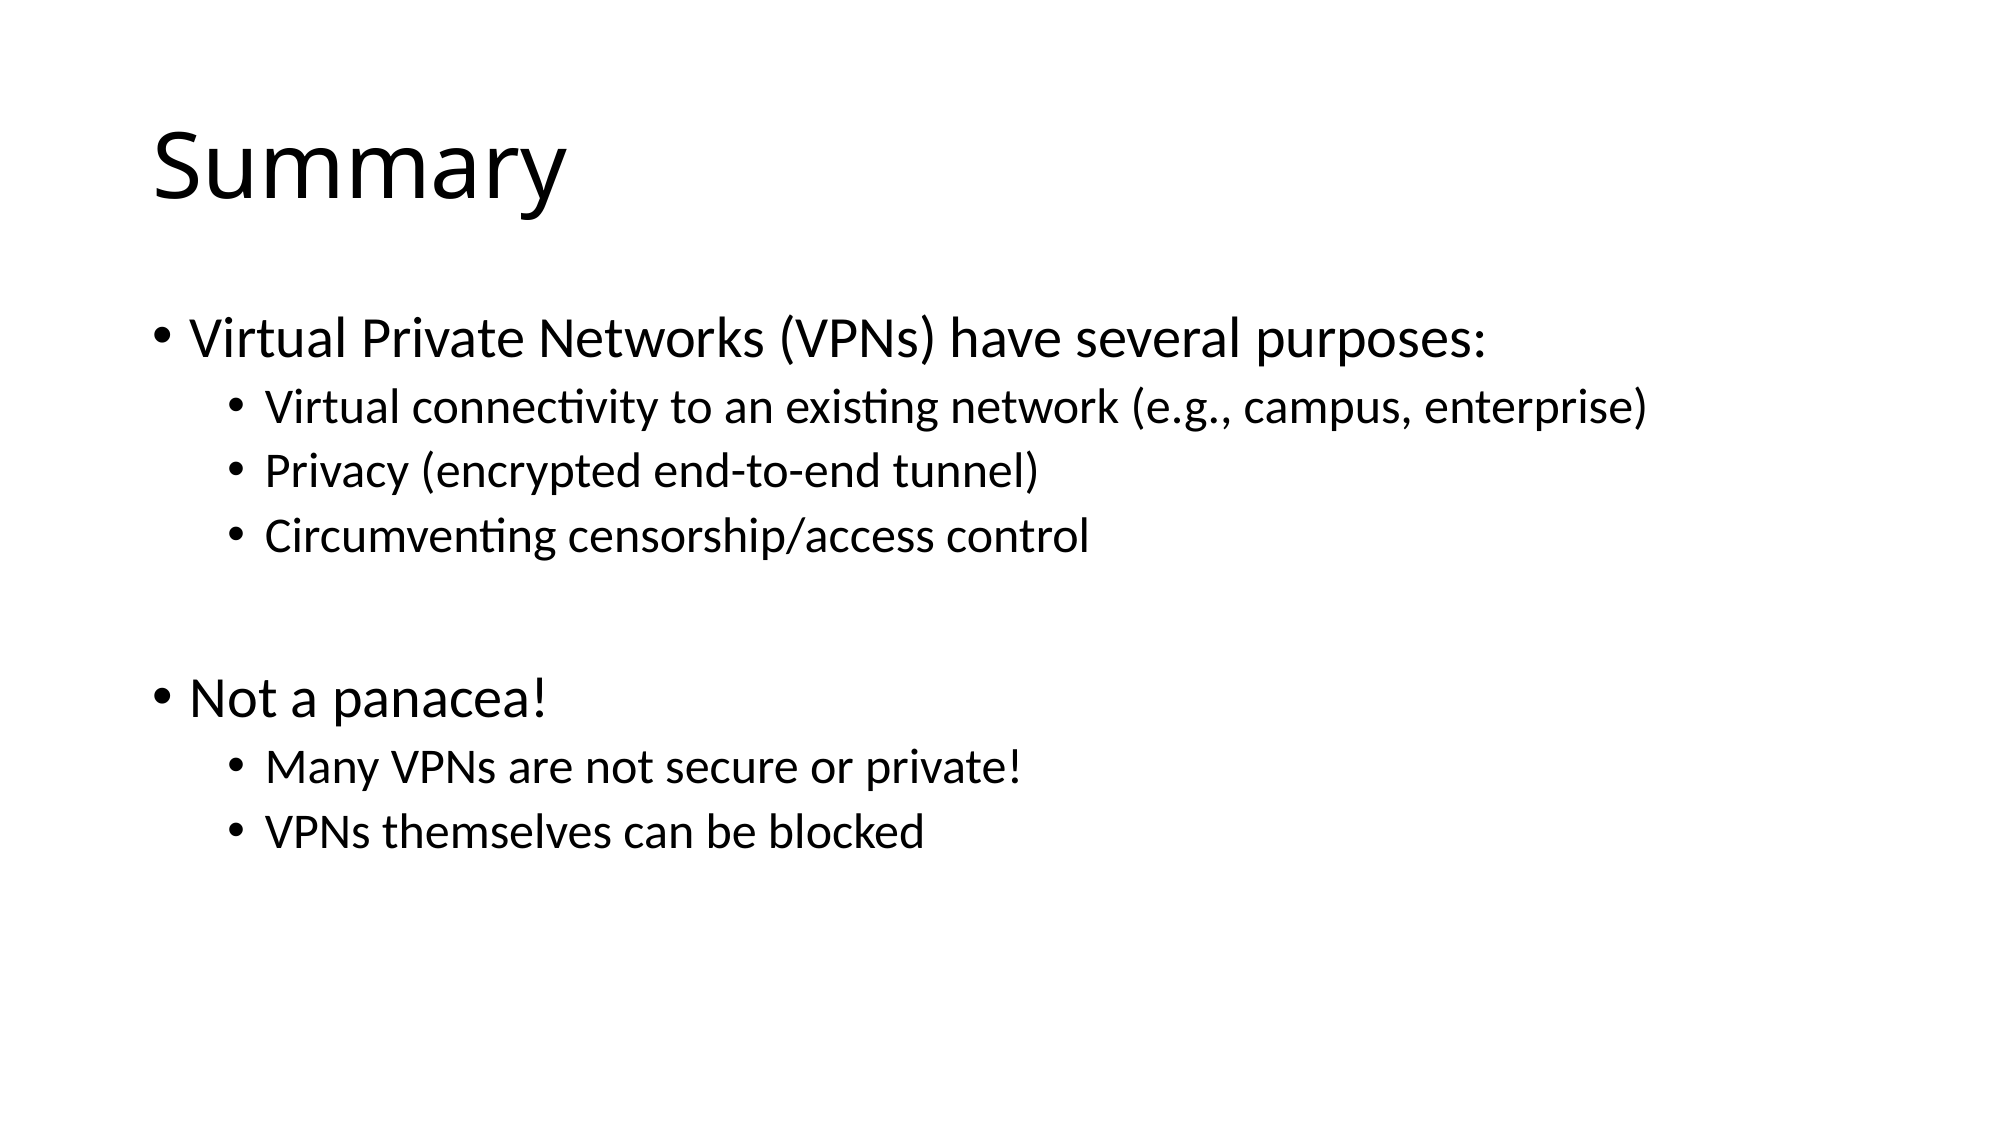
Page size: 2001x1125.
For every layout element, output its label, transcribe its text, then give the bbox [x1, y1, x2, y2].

title Summary [137, 59, 1863, 278]
list Virtual Private Networks (VPNs) have several purposes: Virtual connectivity to an existing network (e.g., campus, enterprise) Privacy (encrypted end-to-end tunnel) Circumventing censorship/access control Not a panacea! Many VPNs are not secure or private! VPNs themselves can be blocked [137, 299, 1863, 1014]
